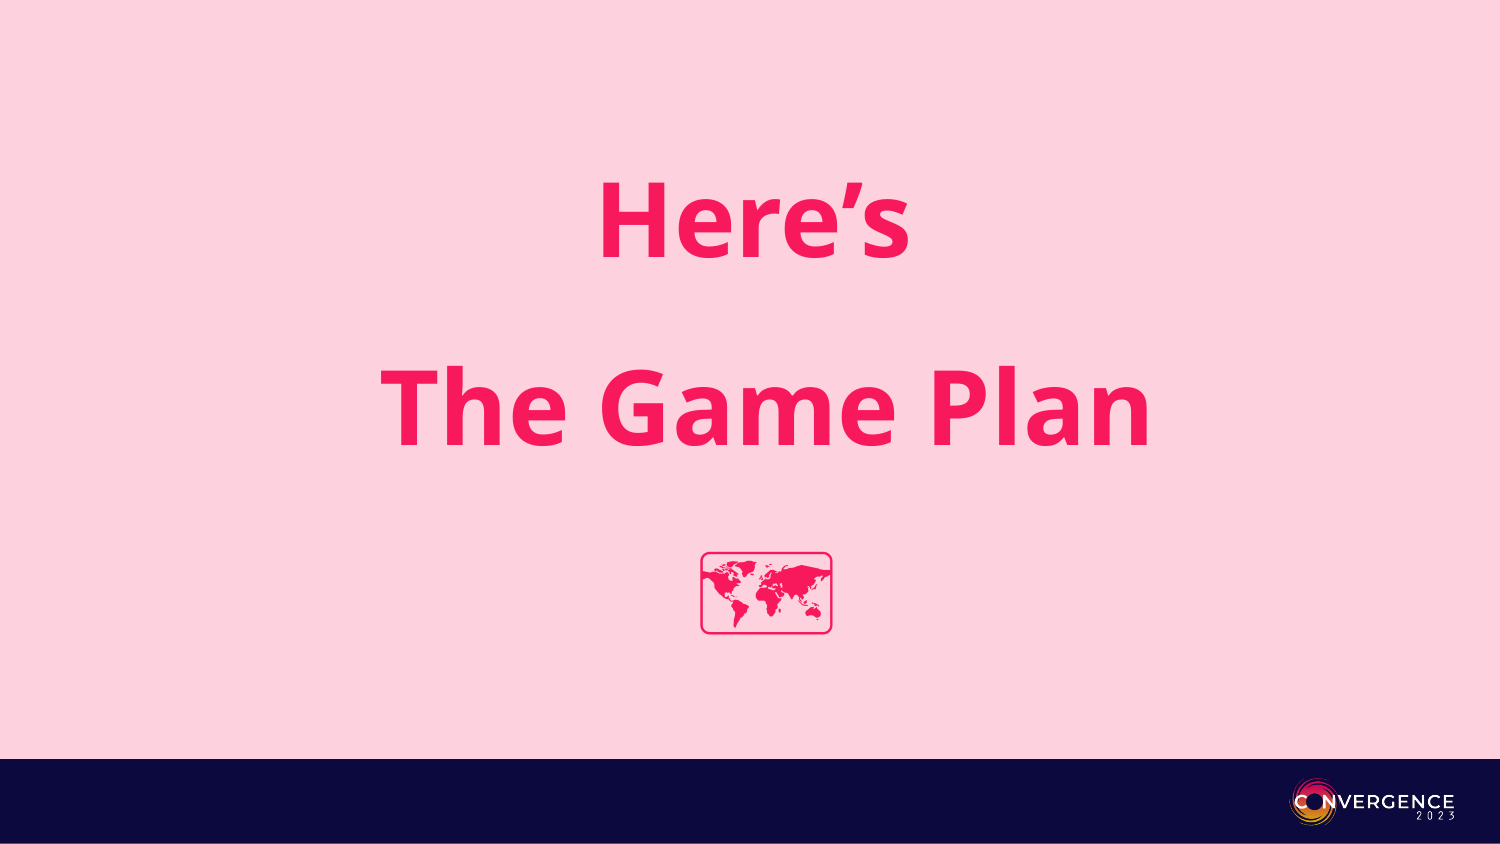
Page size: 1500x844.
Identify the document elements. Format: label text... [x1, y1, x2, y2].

text_box [0, 759, 1500, 844]
picture [1287, 775, 1458, 827]
text_box Here’s The Game Plan 🗺️ [65, 76, 1469, 669]
